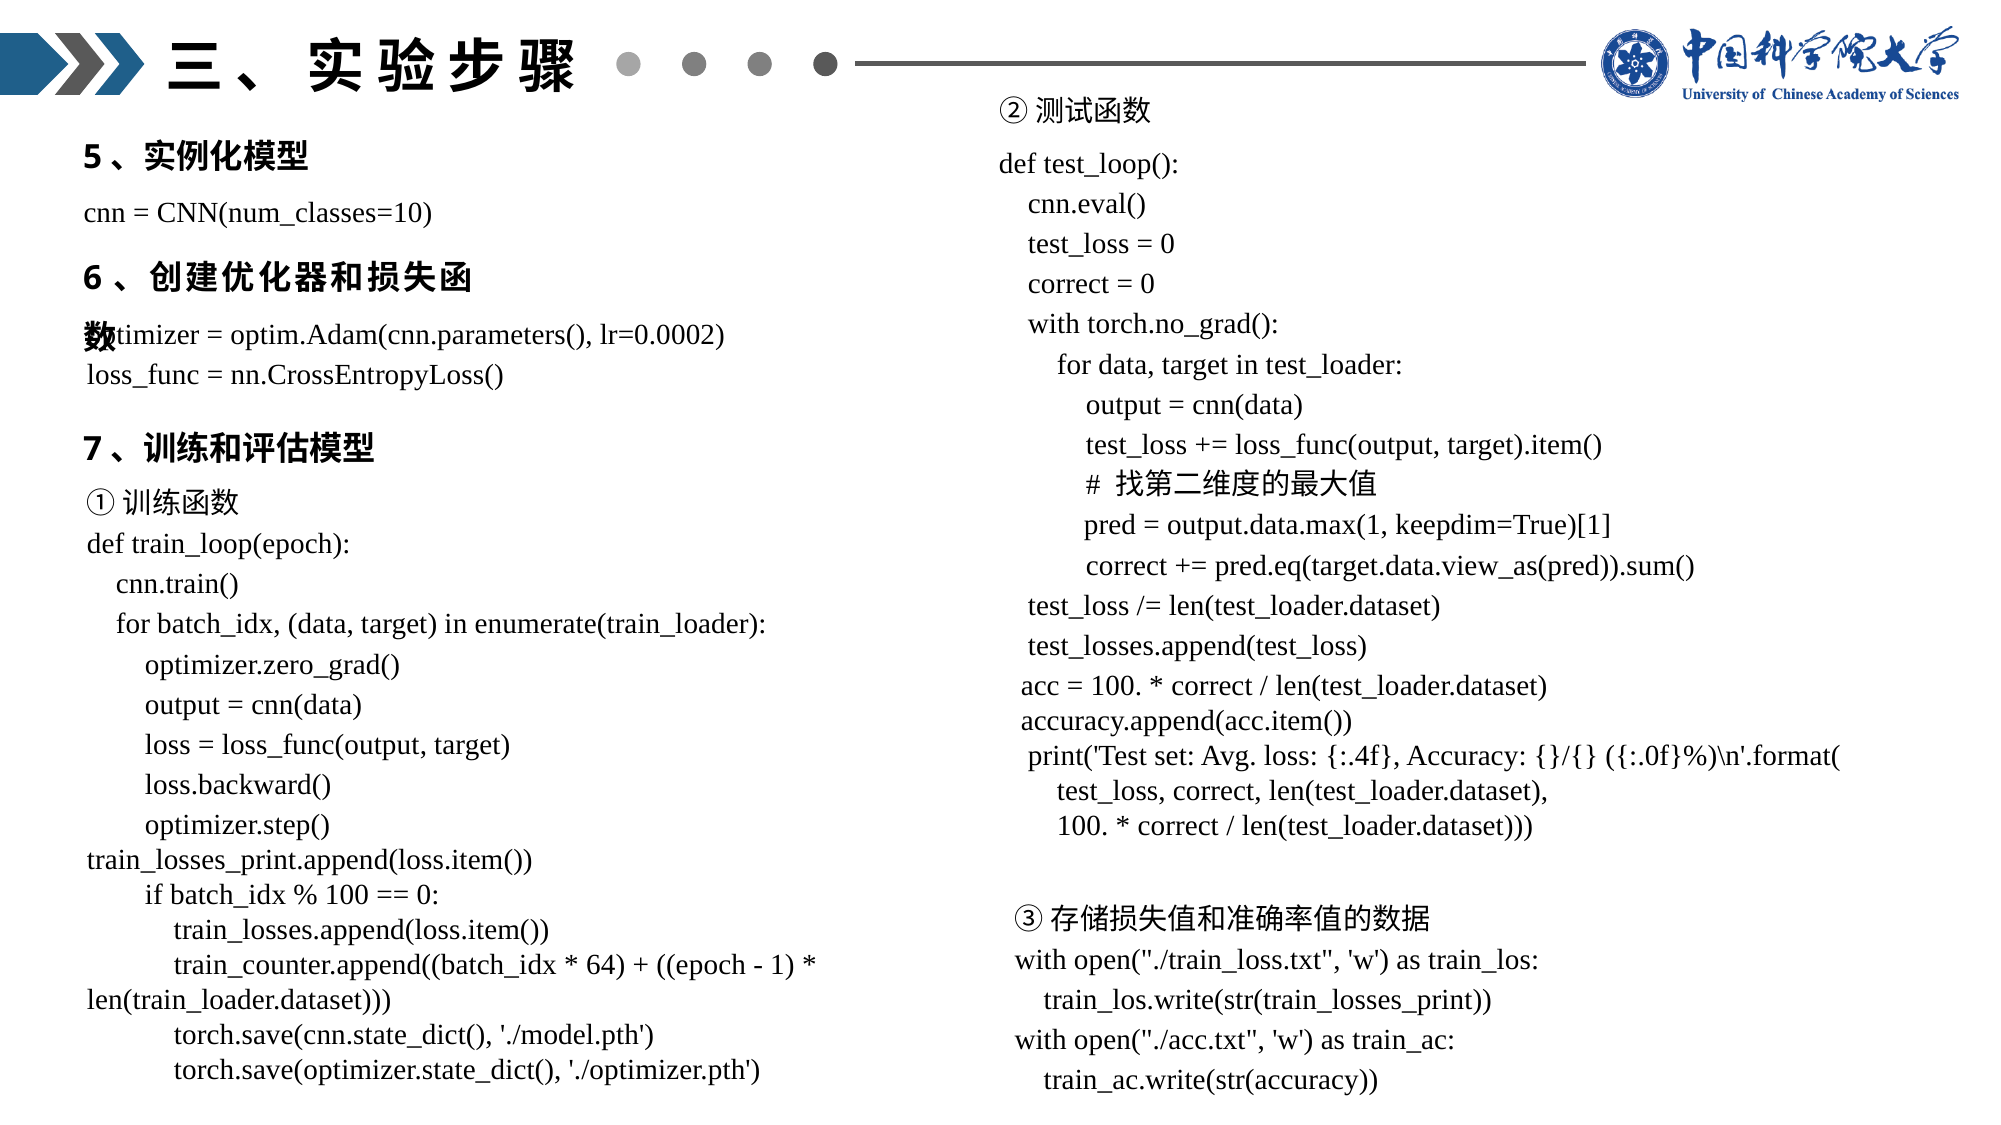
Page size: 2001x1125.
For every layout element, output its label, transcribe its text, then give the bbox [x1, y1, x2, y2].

text_box optimizer = optim.Adam(cnn.parameters(), lr=0.0002) loss_func = nn.CrossEntropyLoss() [72, 302, 984, 398]
text_box cnn = CNN(num_classes=10) [68, 186, 984, 236]
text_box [984, 84, 1985, 921]
text_box 5、实例化模型 [68, 108, 343, 183]
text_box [0, 21, 1959, 108]
text_box 7、训练和评估模型 [68, 399, 493, 475]
text_box ③存储损失值和准确率值的数据 with open("./train_loss.txt", 'w') as train_los: train_los.write(str(train_losses_print)) with open("./acc.txt", 'w') as train_ac: train_ac.write(str(accuracy)) [999, 921, 1887, 1104]
text_box 6、创建优化器和损失函数 [68, 236, 489, 364]
text_box ①训练函数 def train_loop(epoch): cnn.train() for batch_idx, (data, target) in enumerate(train_loader): optimizer.zero_grad() output = cnn(data) loss = loss_func(output, target) loss.backward() optimizer.step() train_losses_print.append(loss.item()) if batch_idx % 100 == 0: train_losses.append(loss.item()) train_counter.append((batch_idx * 64) + ((epoch - 1) * len(train_loader.dataset))) torch.save(cnn.state_dict(), './model.pth') torch.save(optimizer.state_dict(), './optimizer.pth') [72, 471, 1072, 1121]
